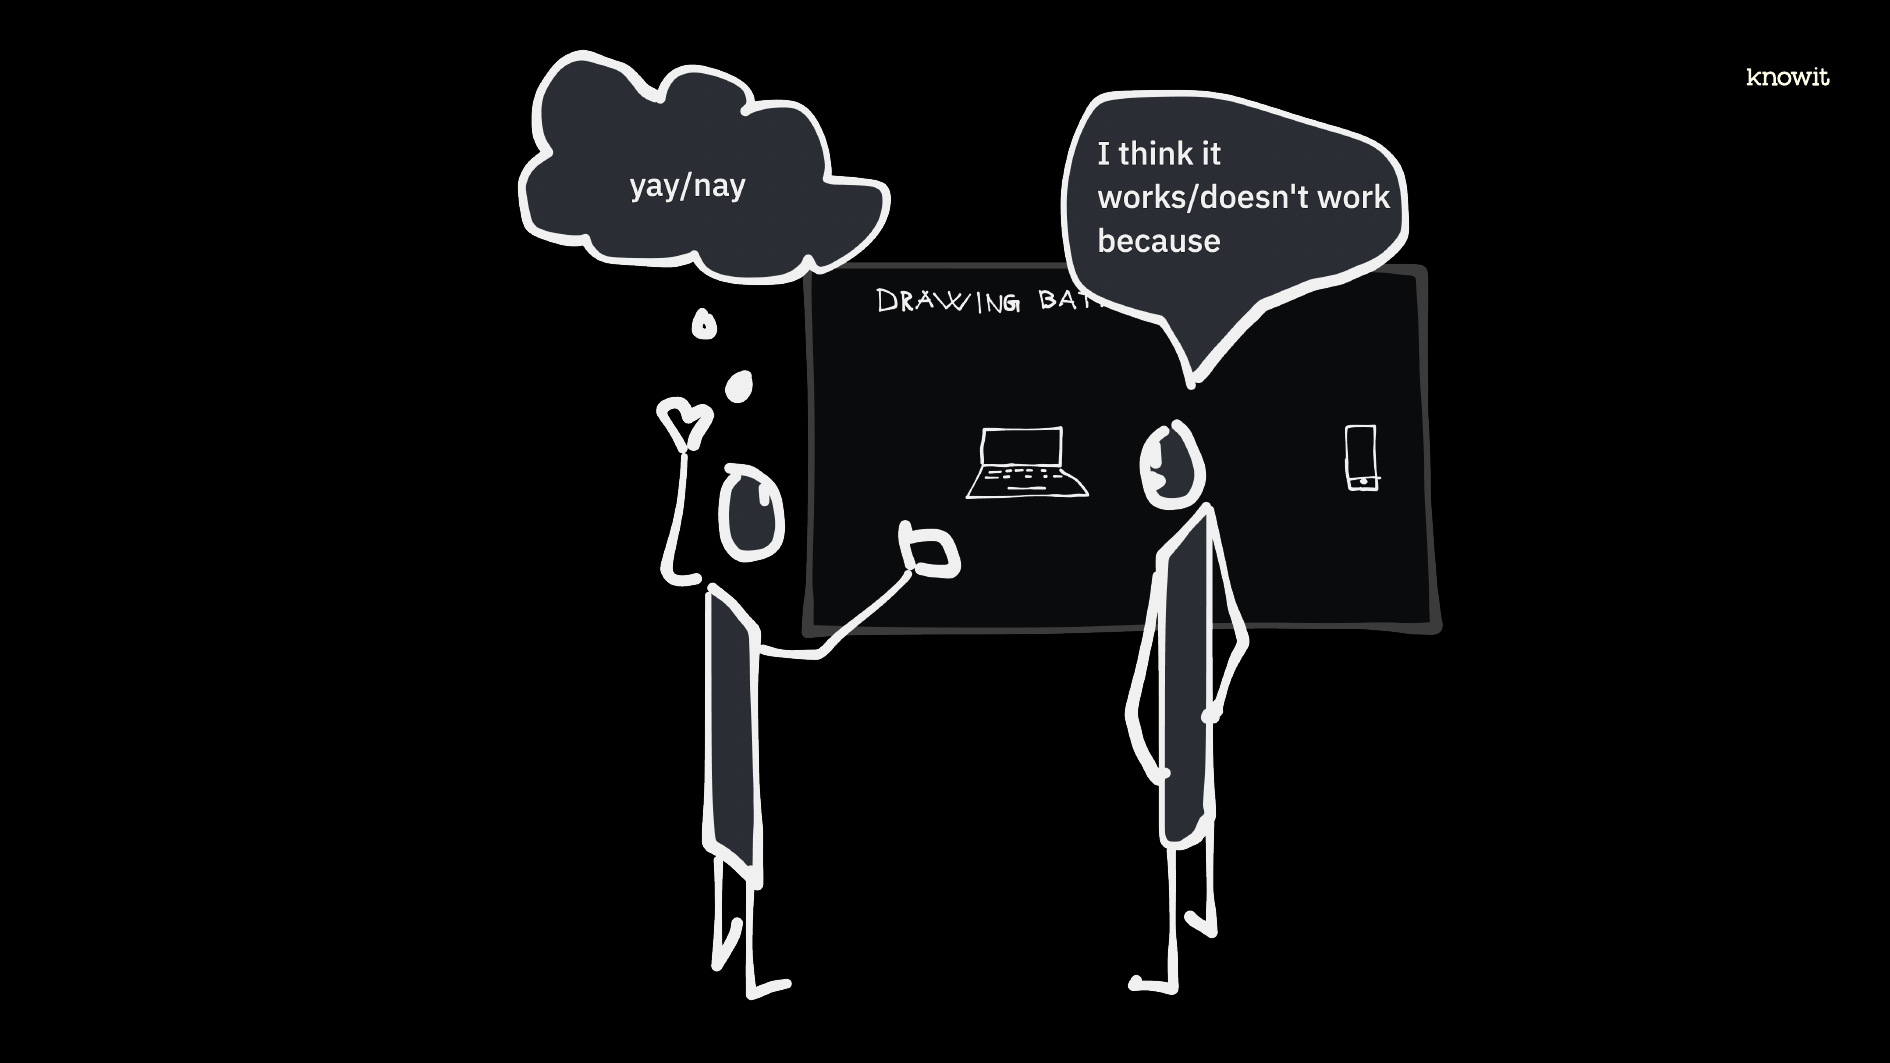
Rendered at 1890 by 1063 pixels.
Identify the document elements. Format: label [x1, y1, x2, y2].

picture [498, 31, 1460, 1018]
